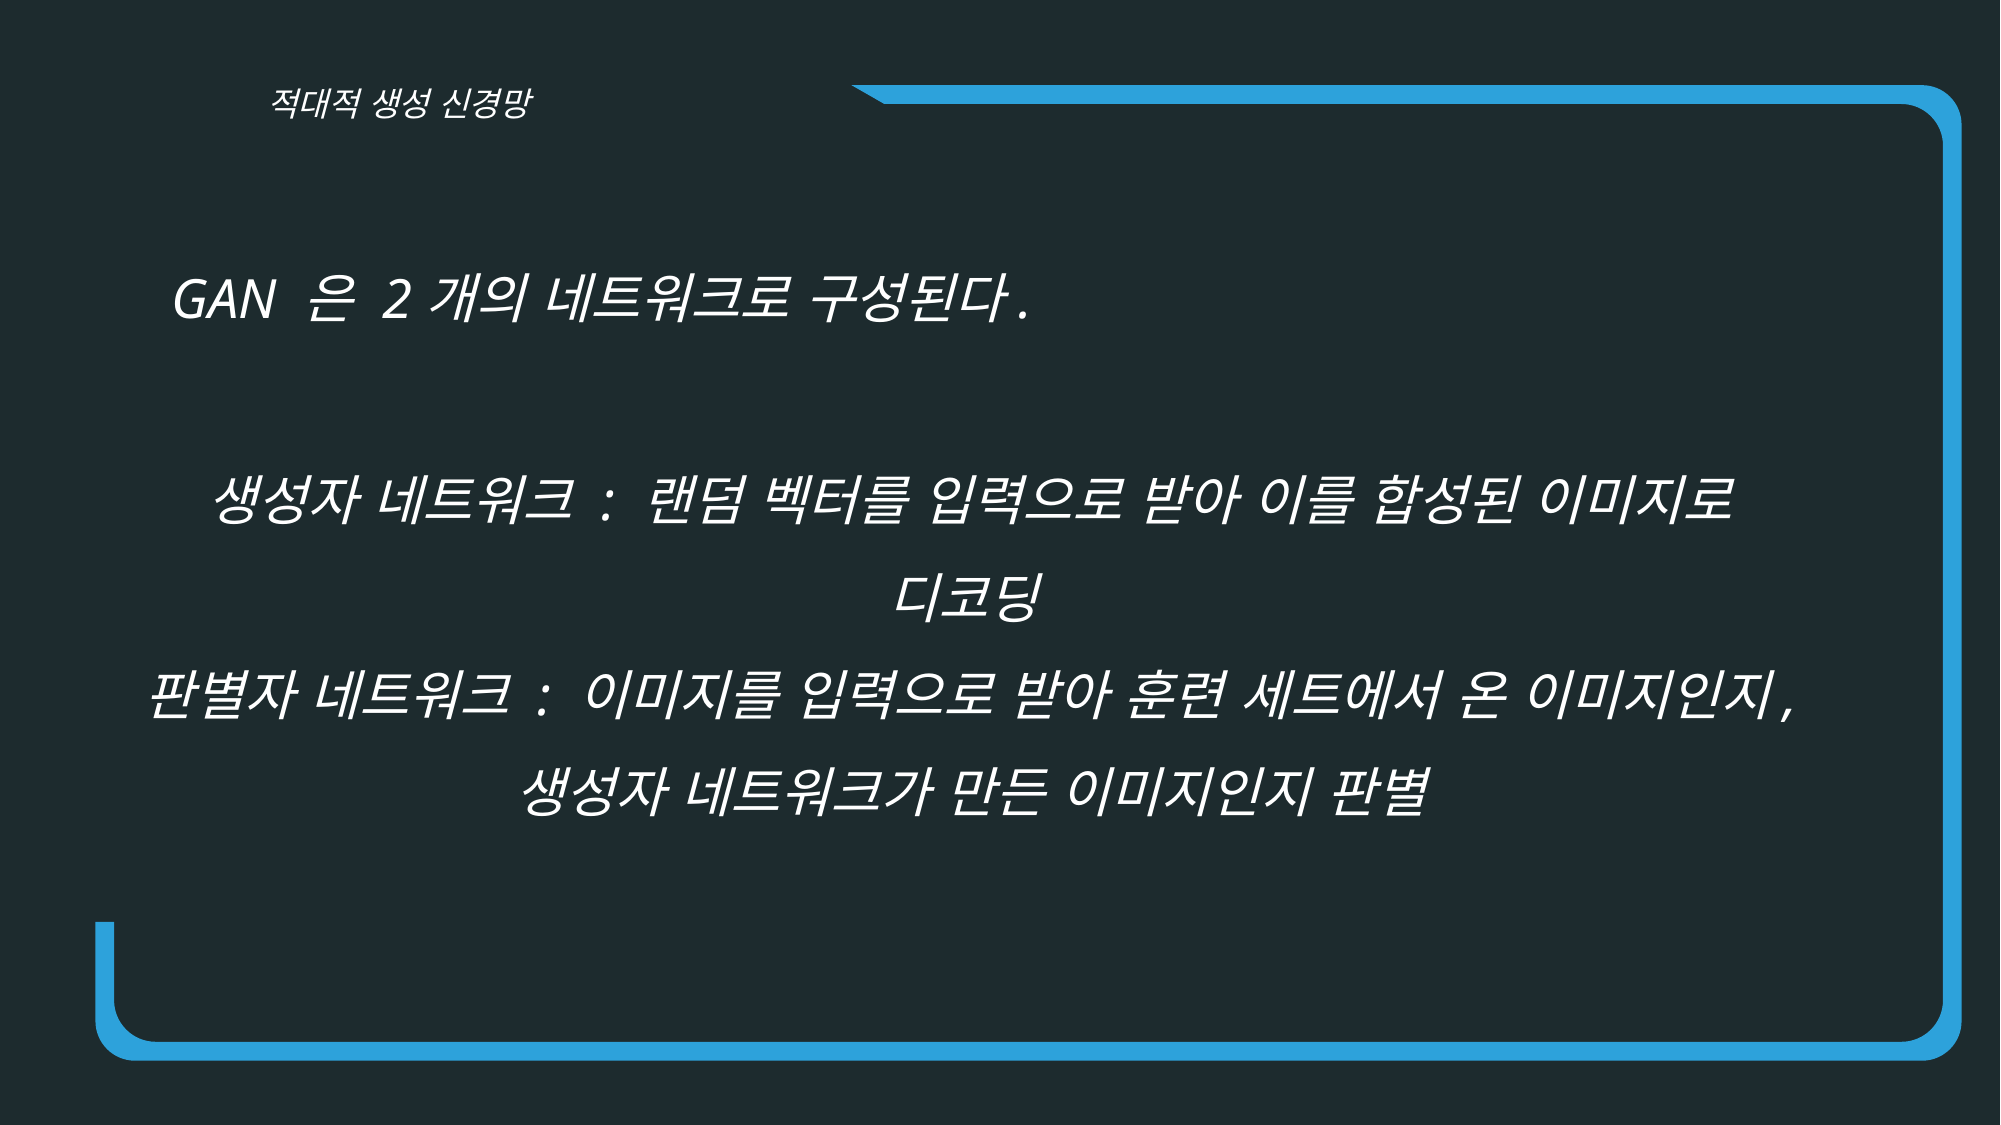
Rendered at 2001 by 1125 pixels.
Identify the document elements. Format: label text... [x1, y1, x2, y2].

text_box GAN 은 2개의 네트워크로 구성된다. [19, 224, 1199, 338]
text_box 생성자 네트워크 : 랜덤 벡터를 입력으로 받아 이를 합성된 이미지로 디코딩 판별자 네트워크 : 이미지를 입력으로 받아 훈련 세트에서 온 이미지인지, 생성자 네트워크가 만든 이미지인지 판별 [125, 426, 1817, 832]
text_box [94, 84, 1963, 1062]
text_box 적대적 생성 신경망 [83, 56, 715, 131]
